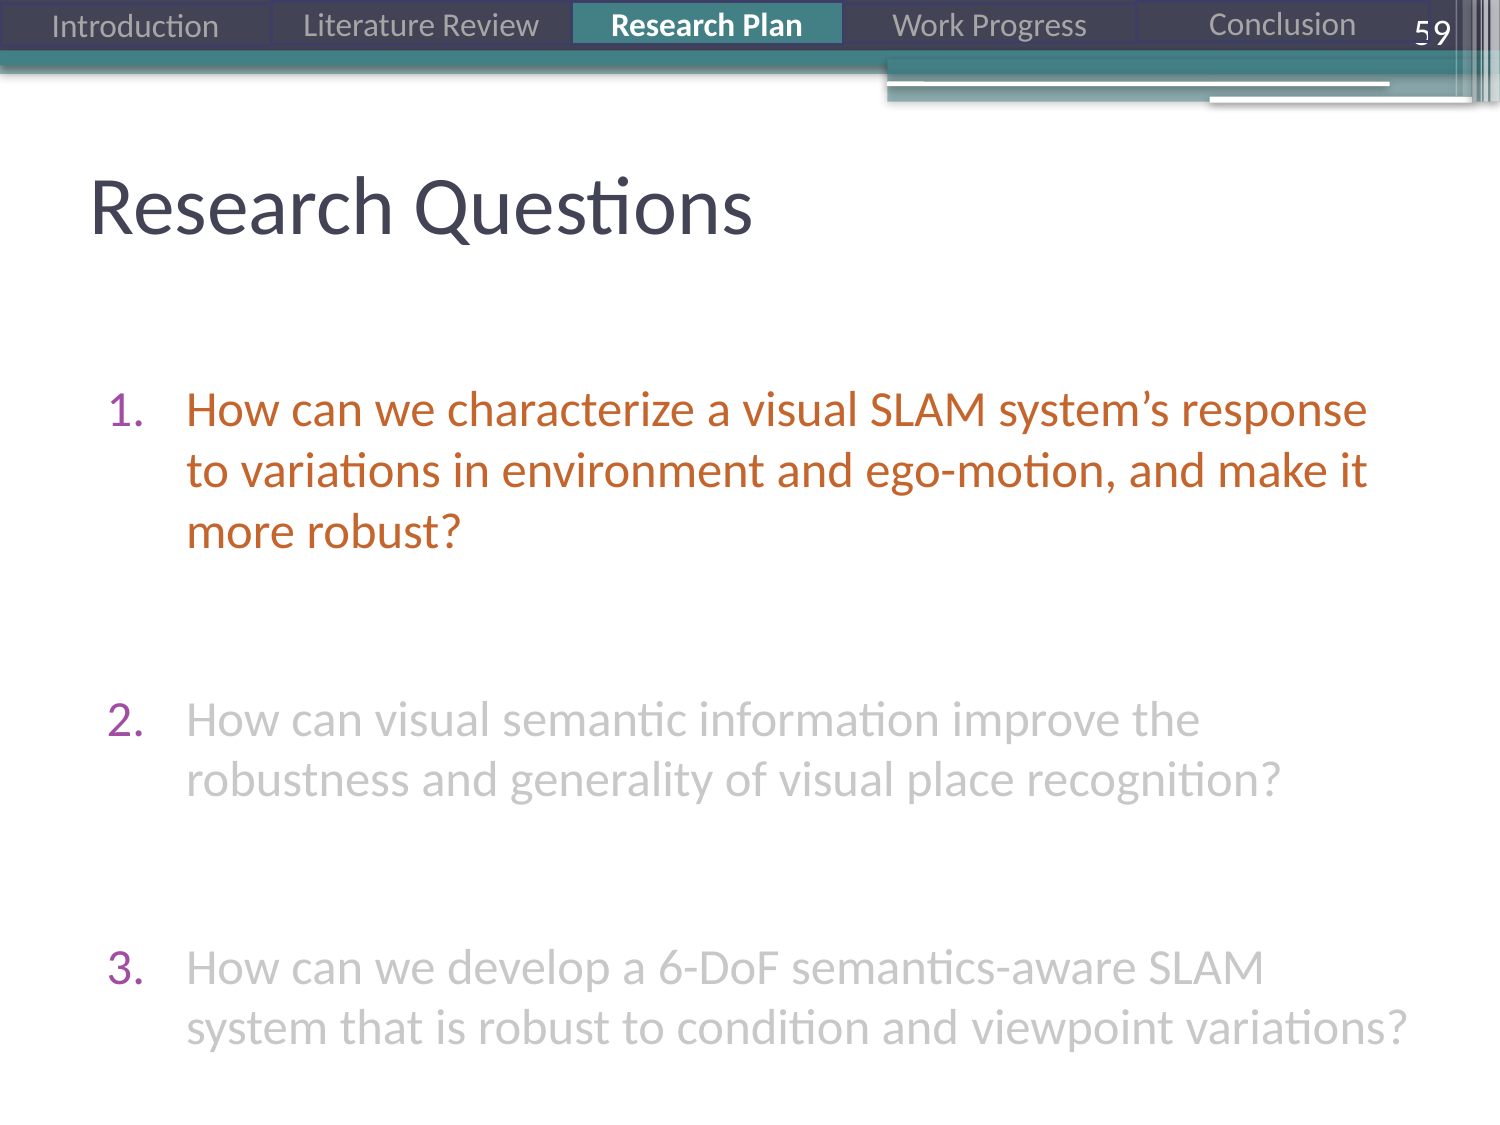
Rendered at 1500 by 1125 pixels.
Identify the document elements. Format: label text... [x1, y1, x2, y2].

slide_number 59 [1341, 0, 1466, 61]
list How can we characterize a visual SLAM system’s response to variations in environment and ego-motion, and make it more robust? How can visual semantic information improve the robustness and generality of visual place recognition? How can we develop a 6-DoF semantics-aware SLAM system that is robust to condition and viewpoint variations? [75, 368, 1425, 1079]
title Research Questions [75, 113, 1425, 289]
